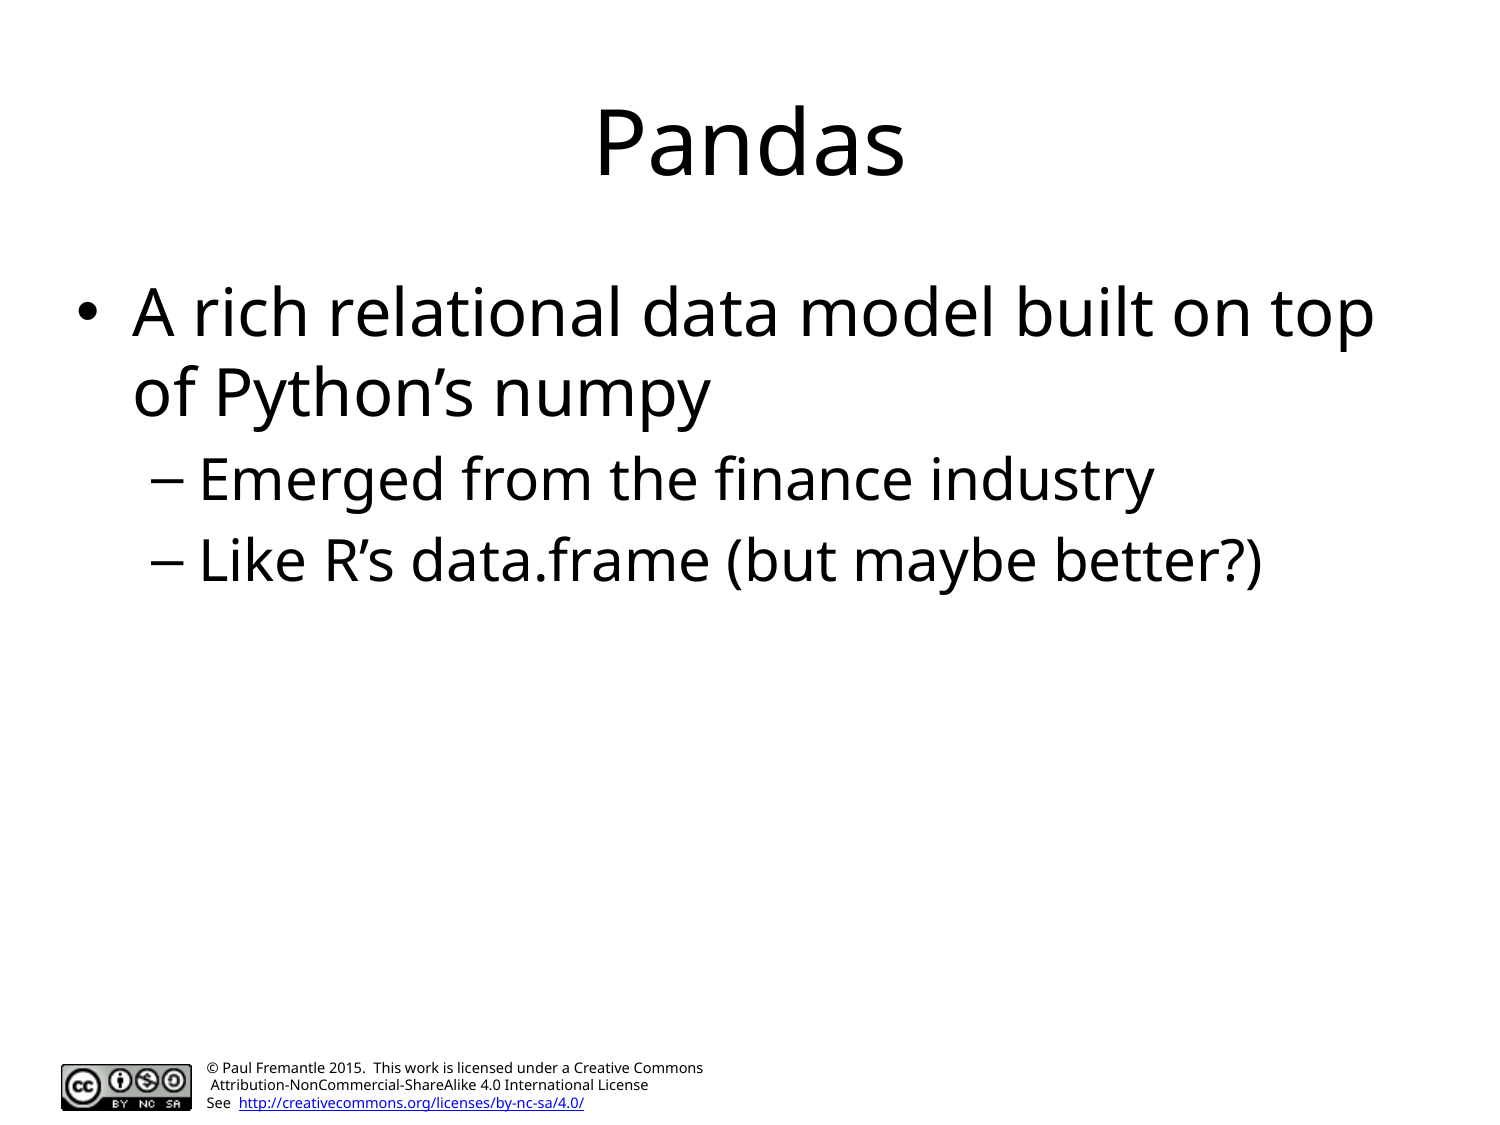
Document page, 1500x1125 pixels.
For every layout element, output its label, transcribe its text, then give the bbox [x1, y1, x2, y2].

picture [61, 1064, 192, 1111]
title Pandas [75, 45, 1425, 233]
list A rich relational data model built on top of Python’s numpy Emerged from the finance industry Like R’s data.frame (but maybe better?) [61, 262, 1412, 1005]
